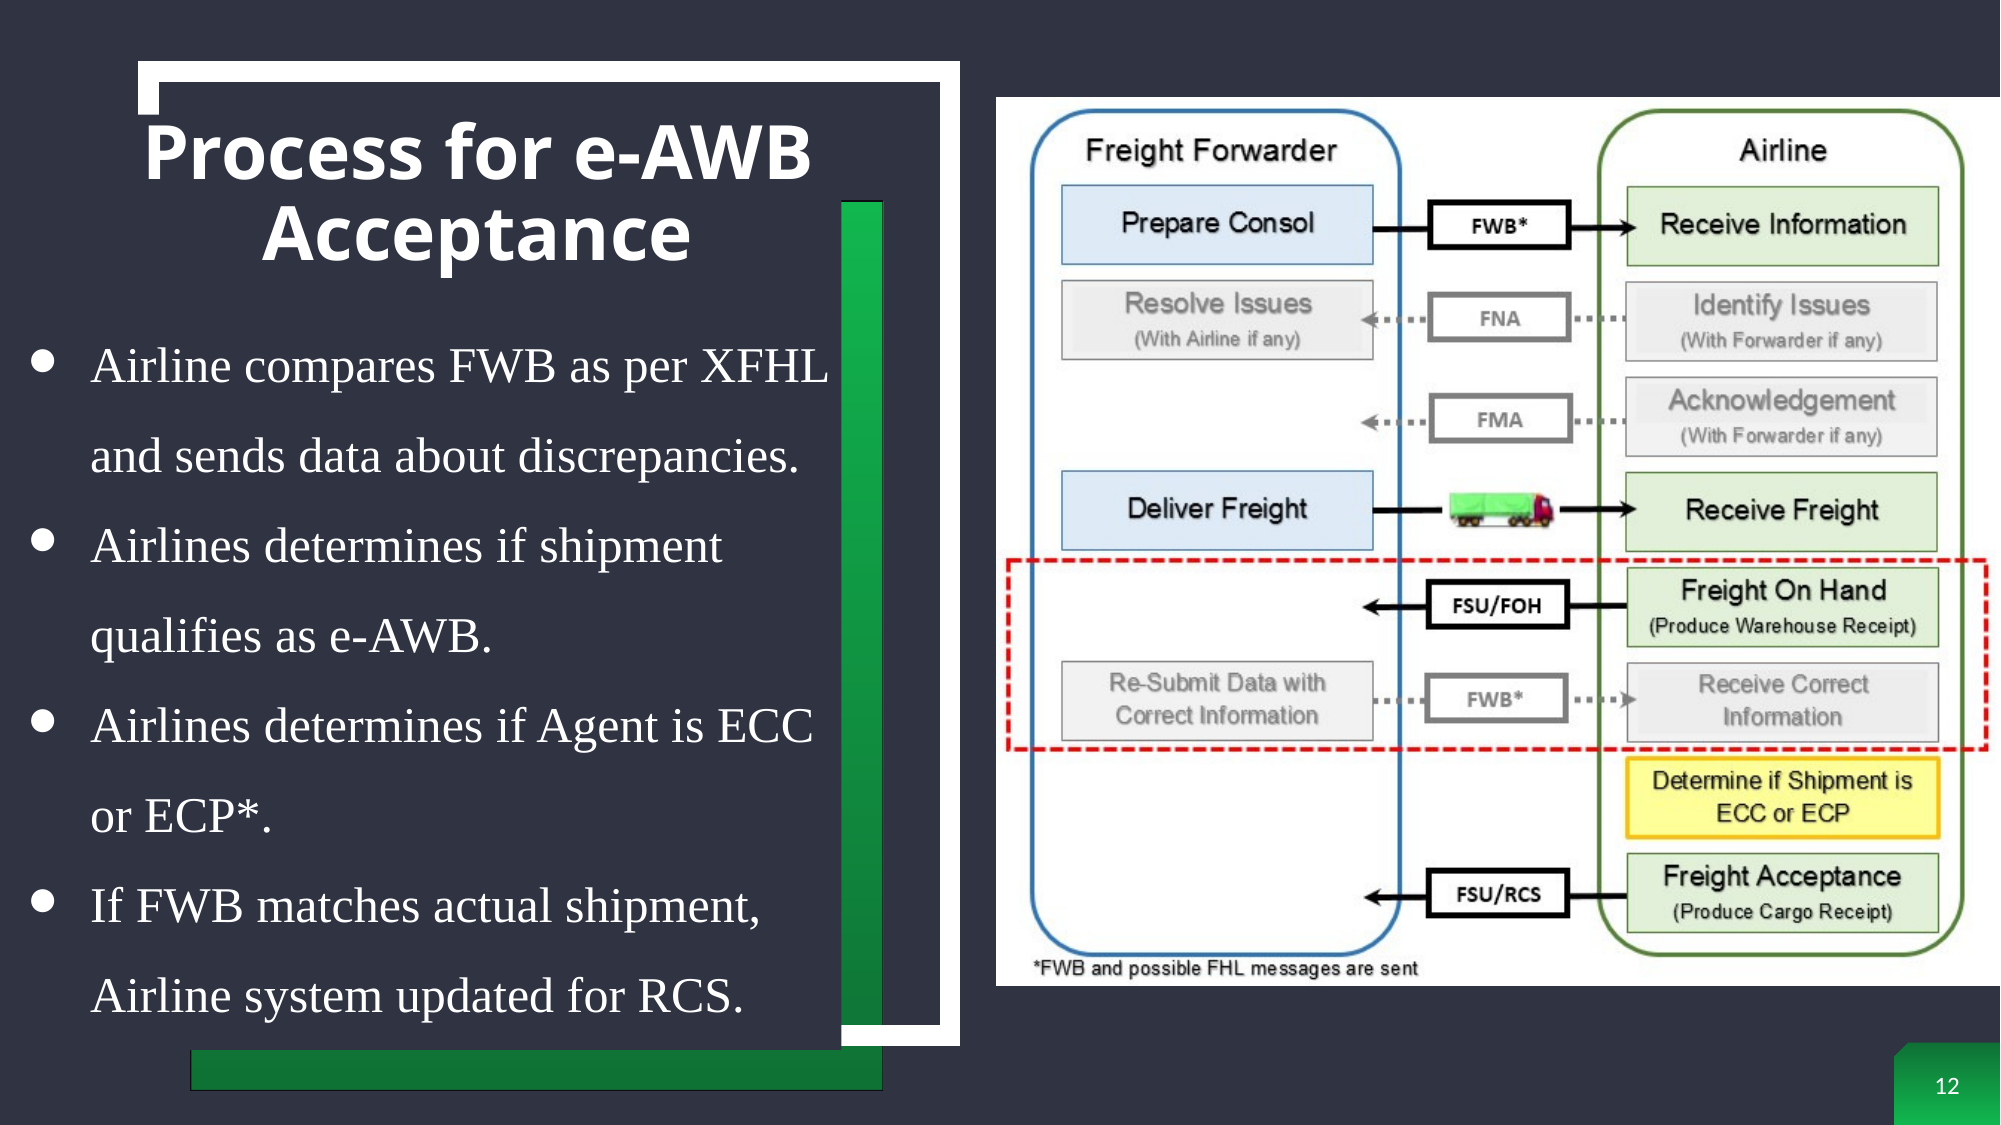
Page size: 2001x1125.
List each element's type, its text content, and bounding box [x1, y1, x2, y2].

text_box Airline compares FWB as per XFHL and sends data about discrepancies. Airlines determines if shipment qualifies as e-AWB. Airlines determines if Agent is ECC or ECP*. If FWB matches actual shipment, Airline system updated for RCS. [0, 287, 881, 1085]
title Process for e-AWB Acceptance [135, 131, 821, 261]
slide_number 12 [1894, 1050, 2000, 1118]
picture [995, 96, 2000, 986]
